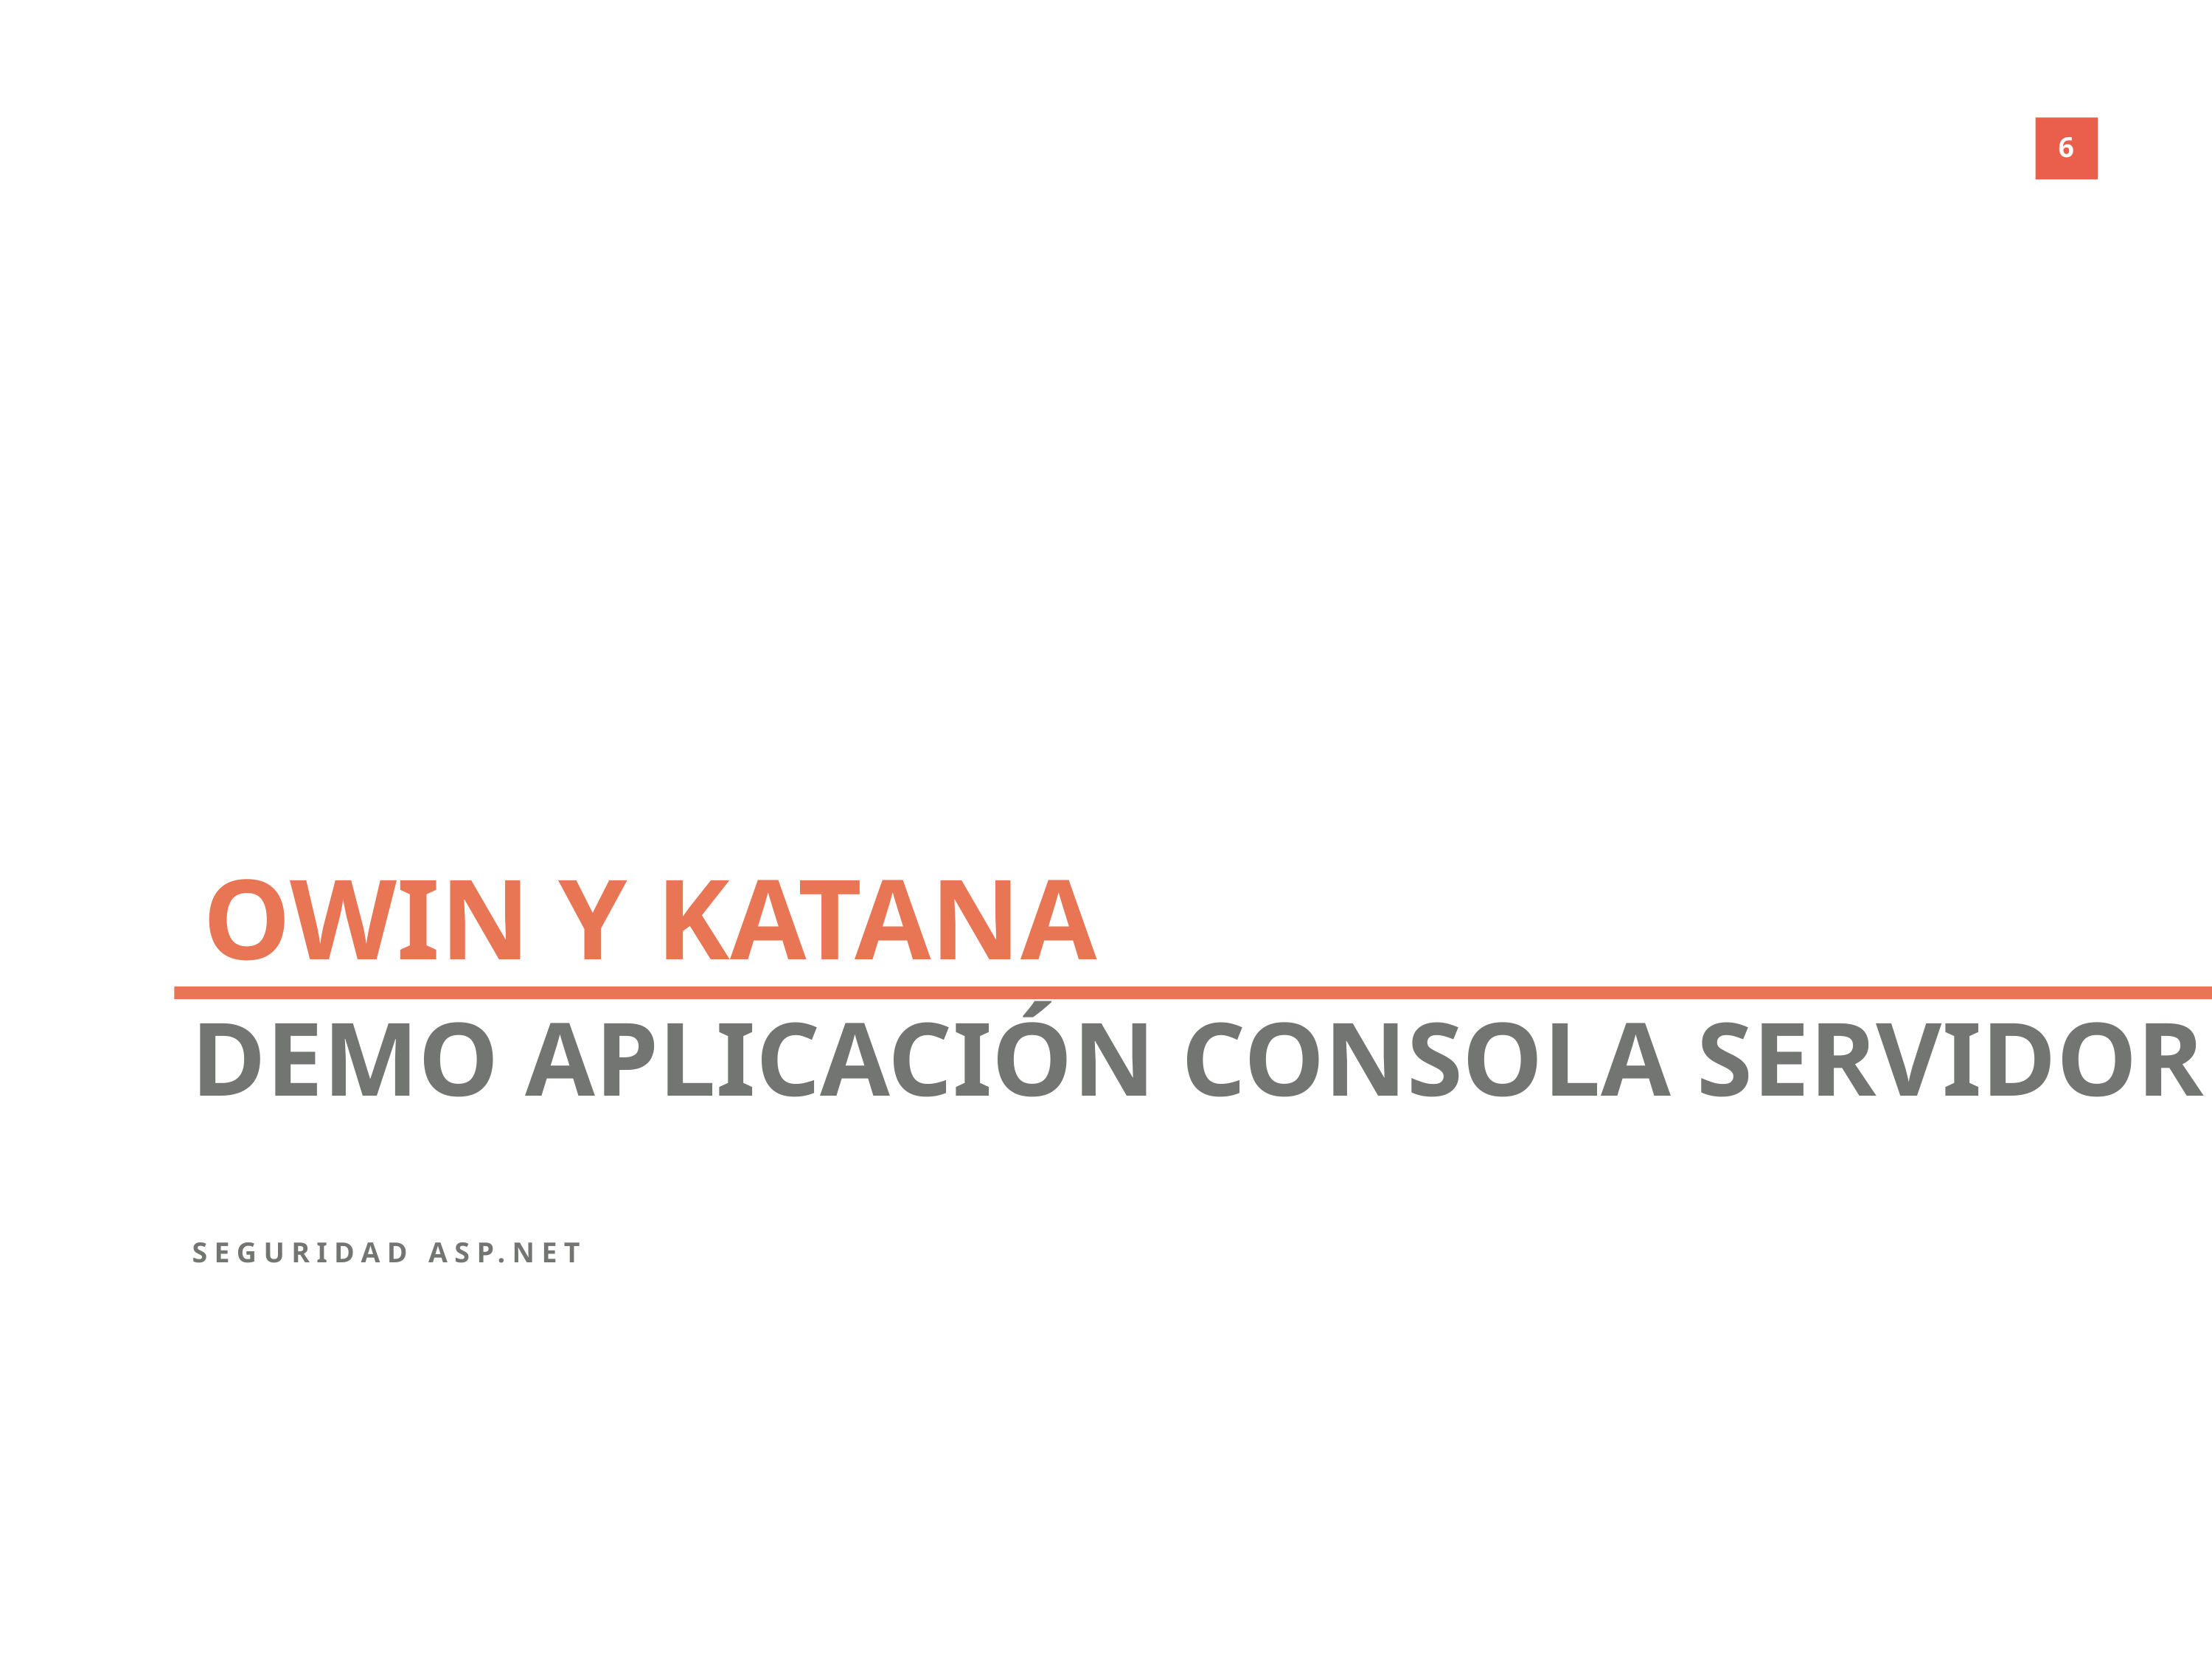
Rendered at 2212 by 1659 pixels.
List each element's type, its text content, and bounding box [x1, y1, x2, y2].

text_box [173, 986, 2212, 1000]
text_box OWIN Y KATANA [192, 843, 1109, 987]
text_box DEMO APLICACIÓN CONSOLA SERVIDOR [180, 1000, 2212, 1122]
text_box SEGURIDAD ASP.NET [181, 1229, 592, 1274]
